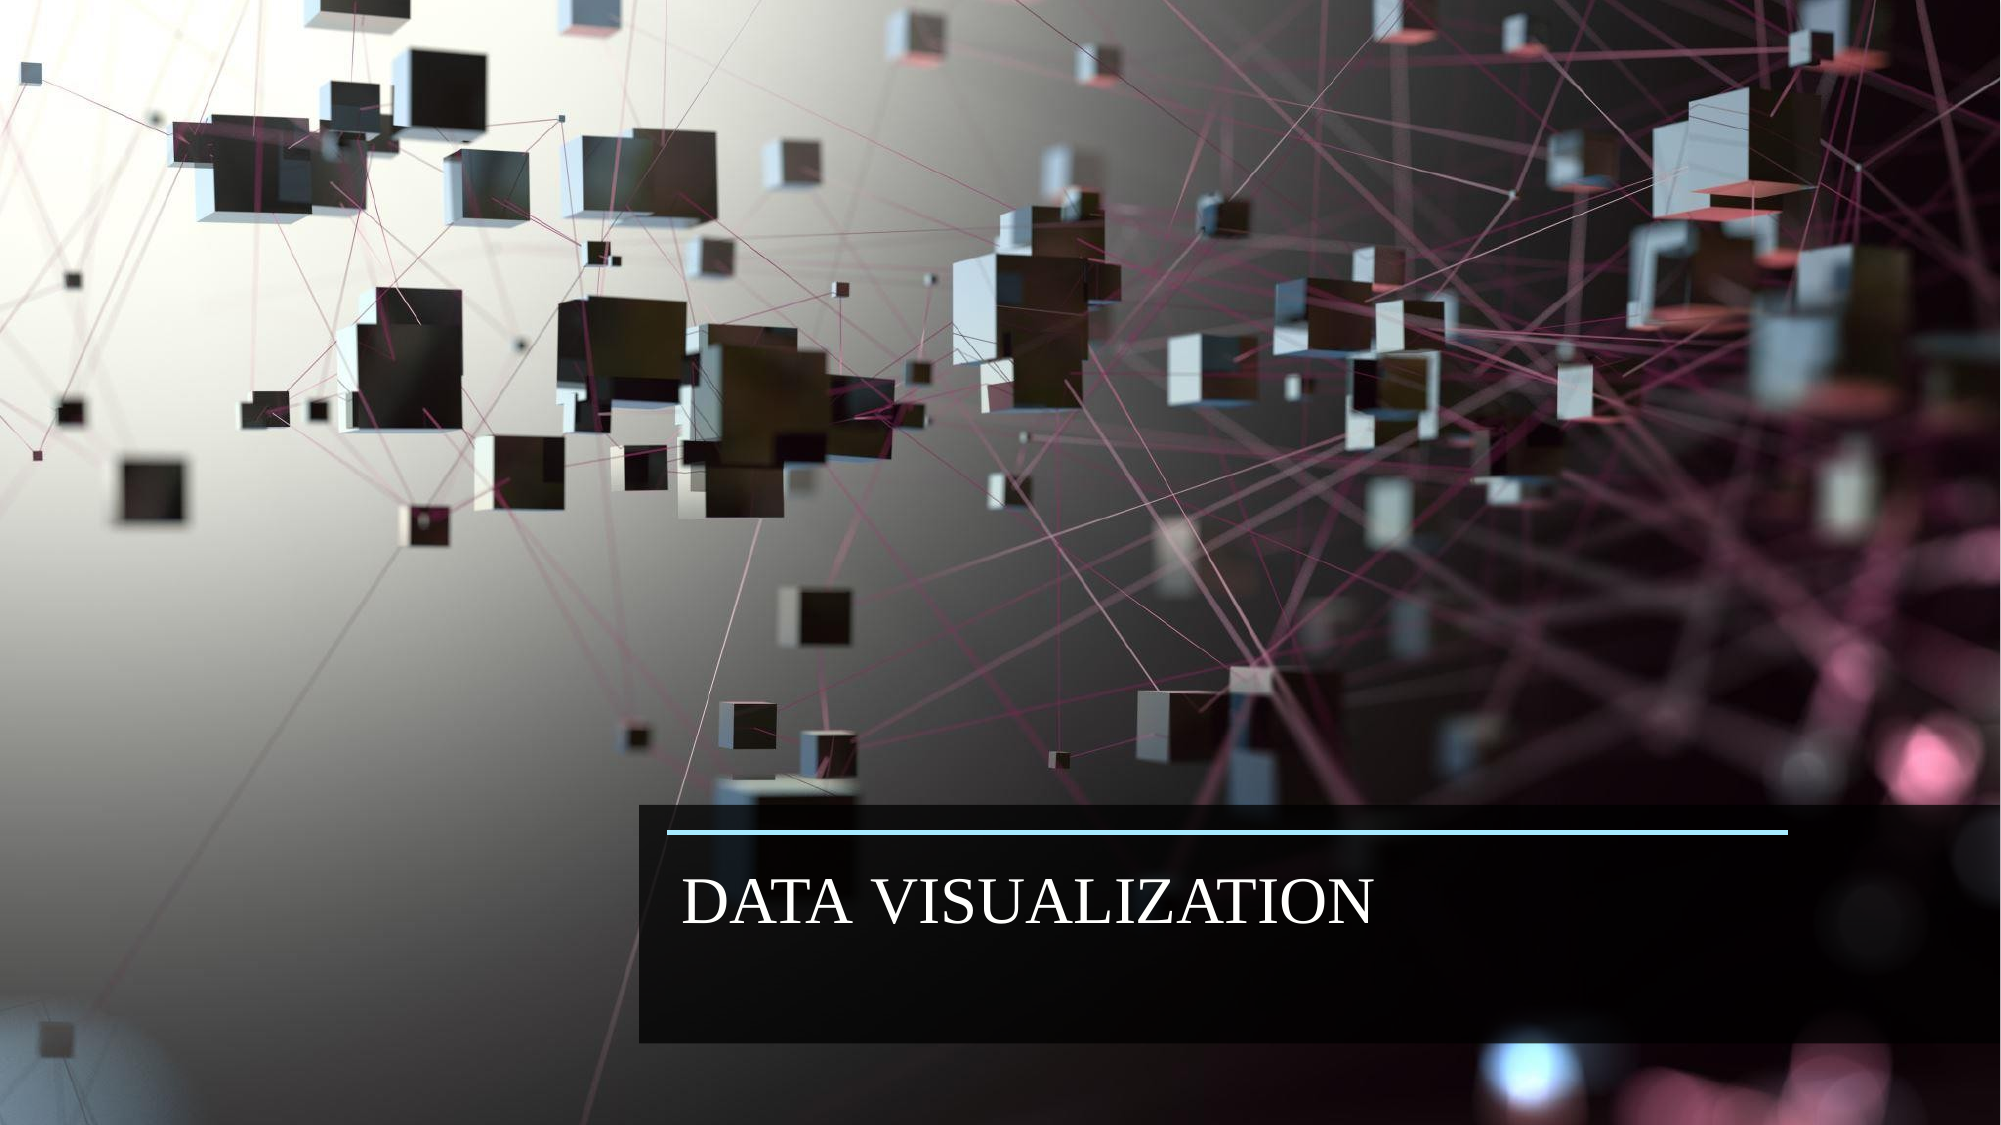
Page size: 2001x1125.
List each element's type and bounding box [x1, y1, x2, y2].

text_box [0, 0, 2000, 1125]
